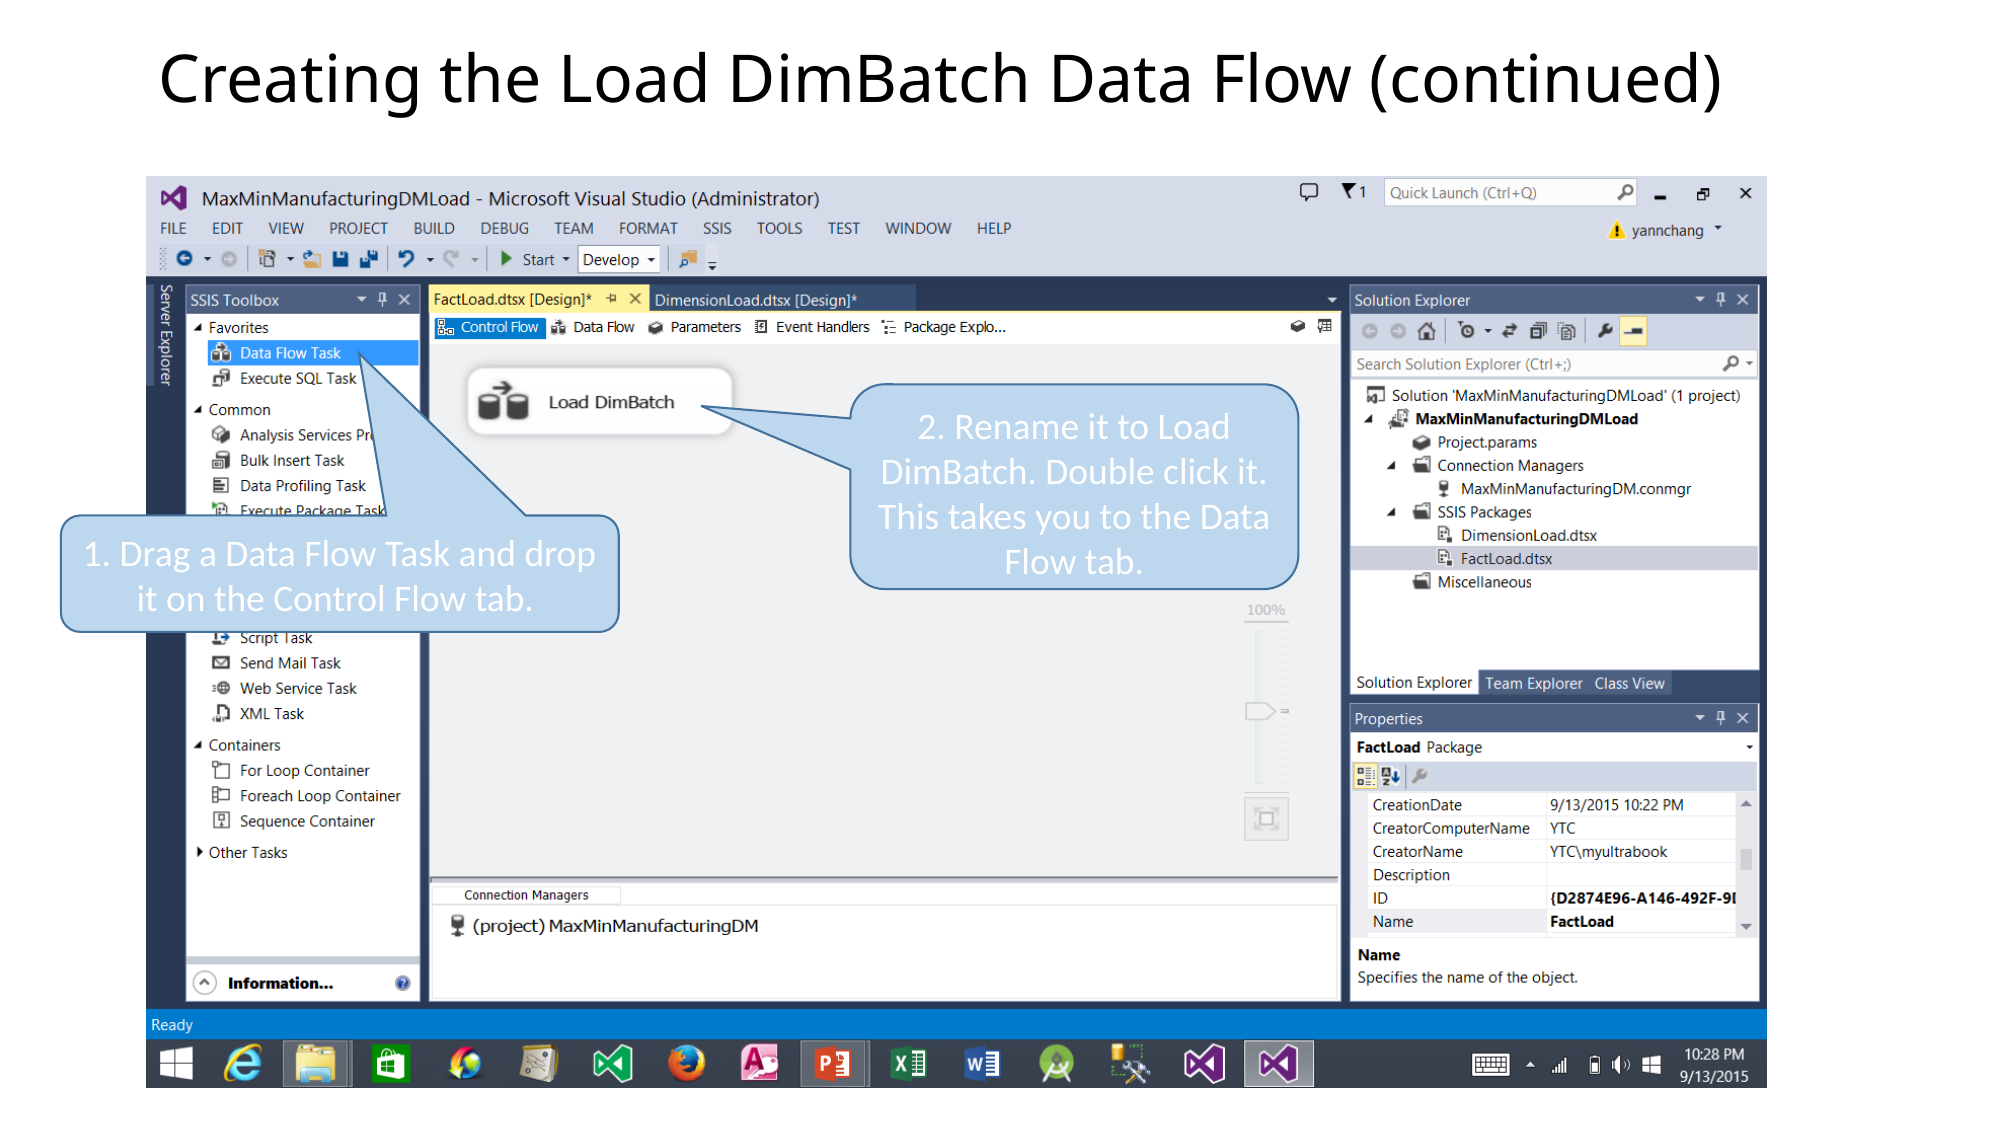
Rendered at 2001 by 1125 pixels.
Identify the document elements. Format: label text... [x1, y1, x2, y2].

text_box 1. Drag a Data Flow Task and drop it on the Control Flow tab. [59, 514, 146, 633]
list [146, 176, 1767, 1088]
text_box Creating the Load DimBatch Data Flow (continued) [143, 22, 1869, 141]
